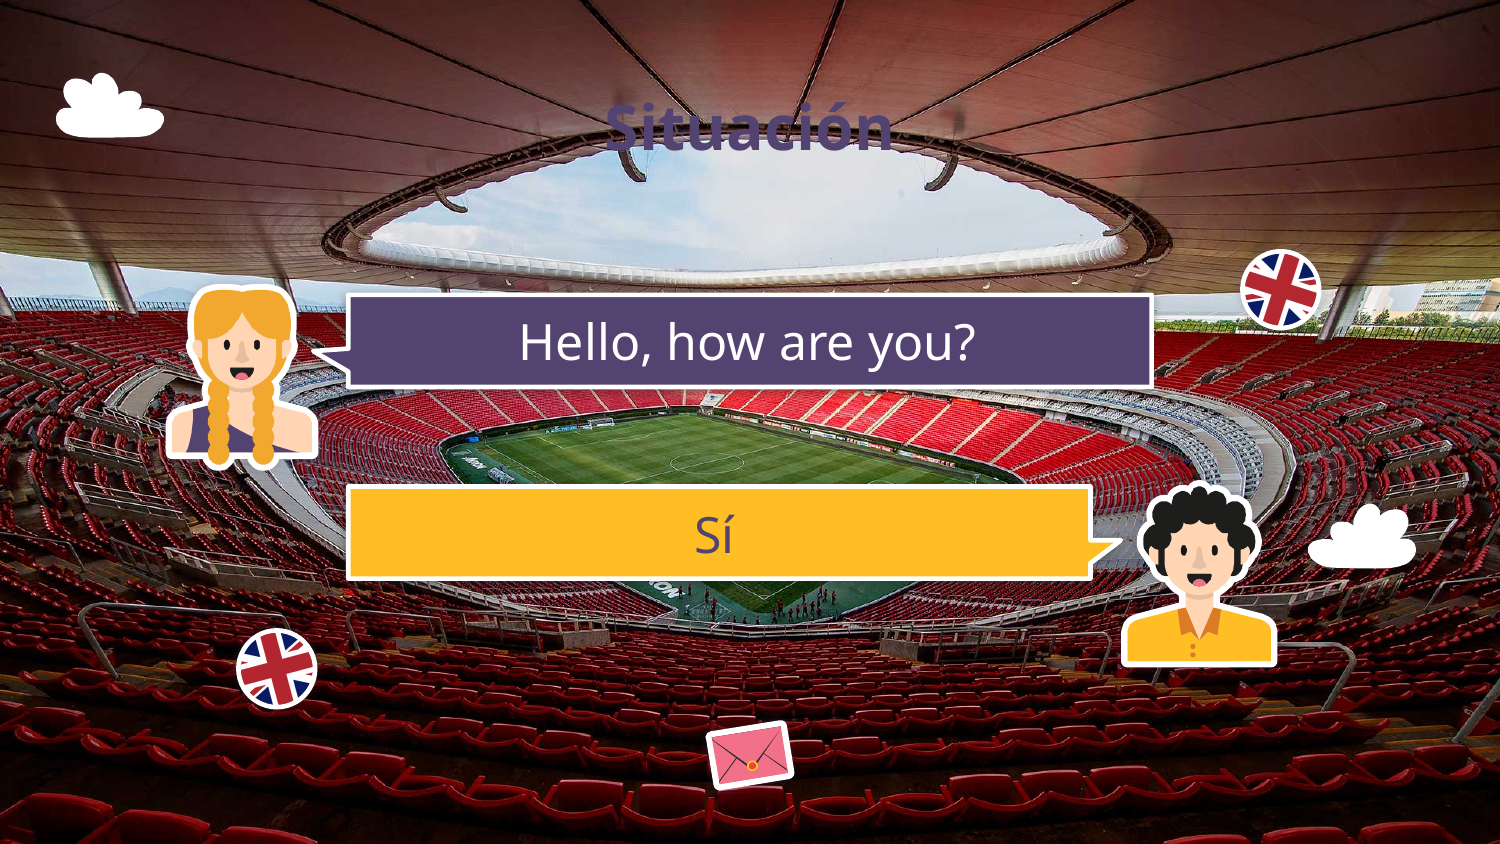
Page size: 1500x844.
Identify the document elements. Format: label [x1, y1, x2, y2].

text_box [1127, 486, 1272, 662]
text_box [171, 289, 313, 465]
text_box [708, 719, 792, 791]
picture [0, 0, 1500, 844]
